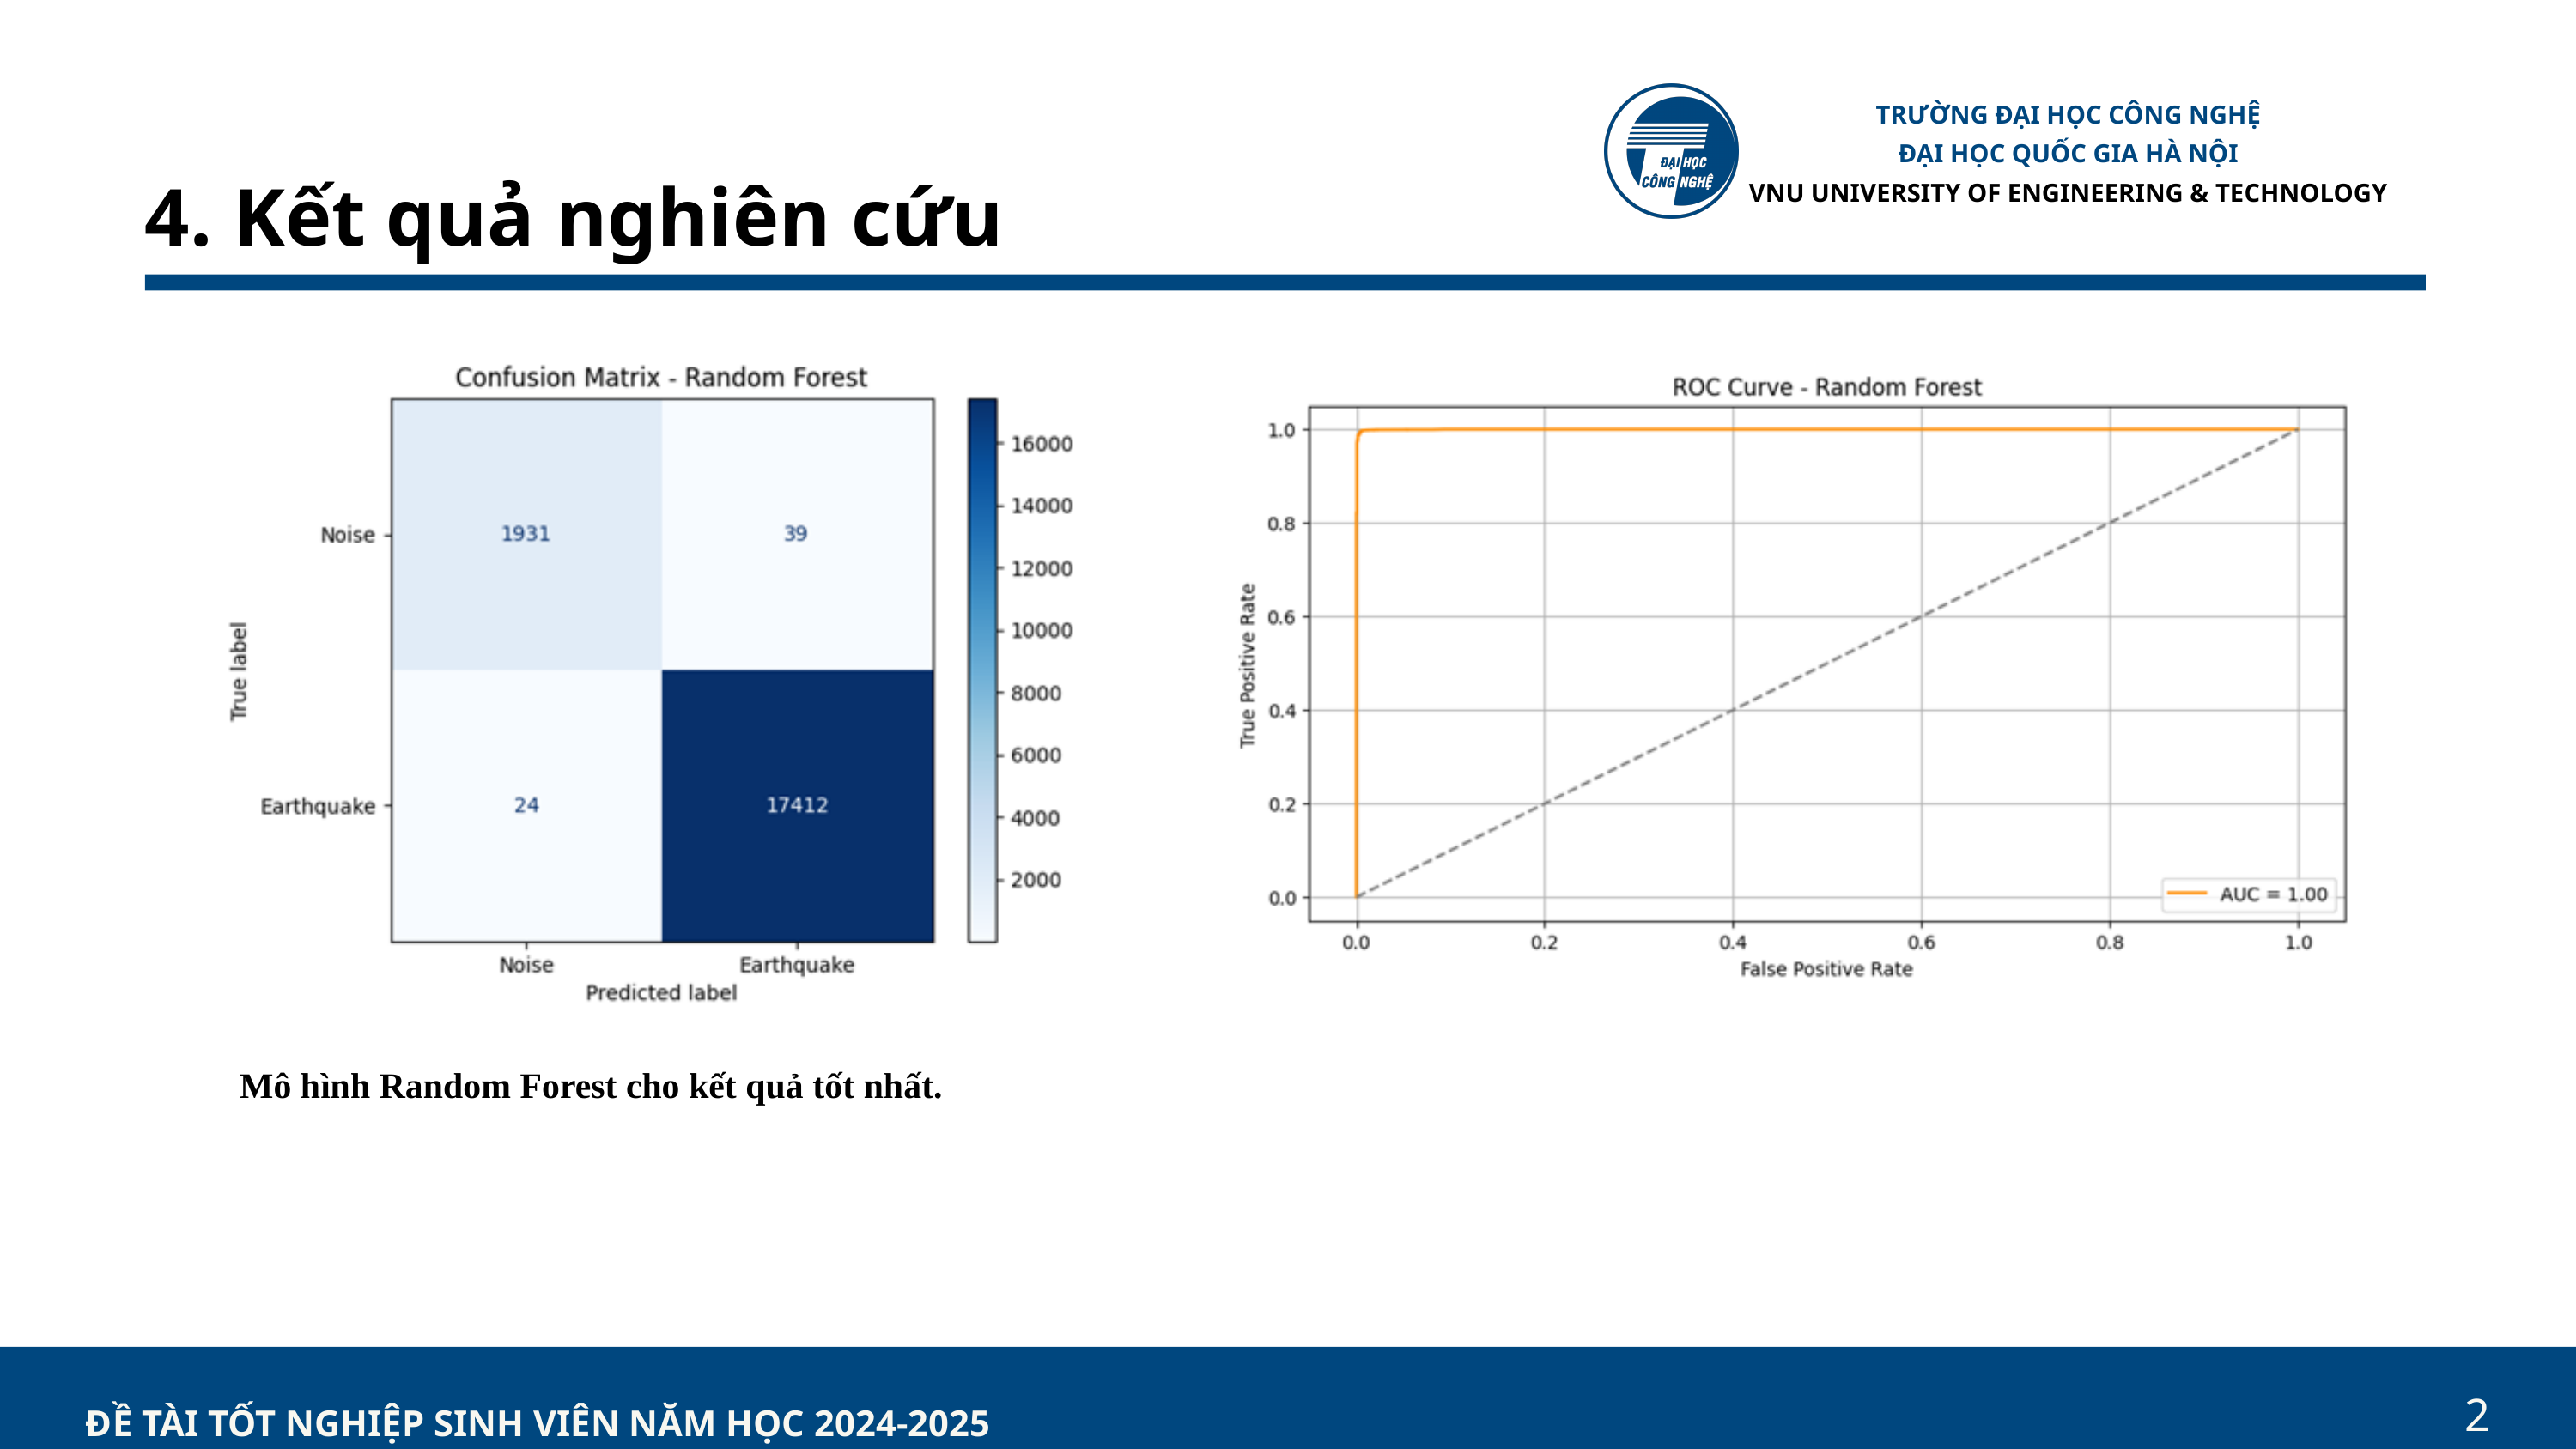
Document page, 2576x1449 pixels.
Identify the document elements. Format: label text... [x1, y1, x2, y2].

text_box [0, 1346, 2576, 1449]
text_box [1603, 83, 2431, 219]
text_box 4. Kết quả nghiên cứu [144, 126, 1932, 263]
text_box [144, 274, 2426, 291]
text_box Mô hình Random Forest cho kết quả tốt nhất. [217, 1041, 970, 1113]
picture [217, 352, 1089, 1020]
picture [1228, 364, 2359, 992]
